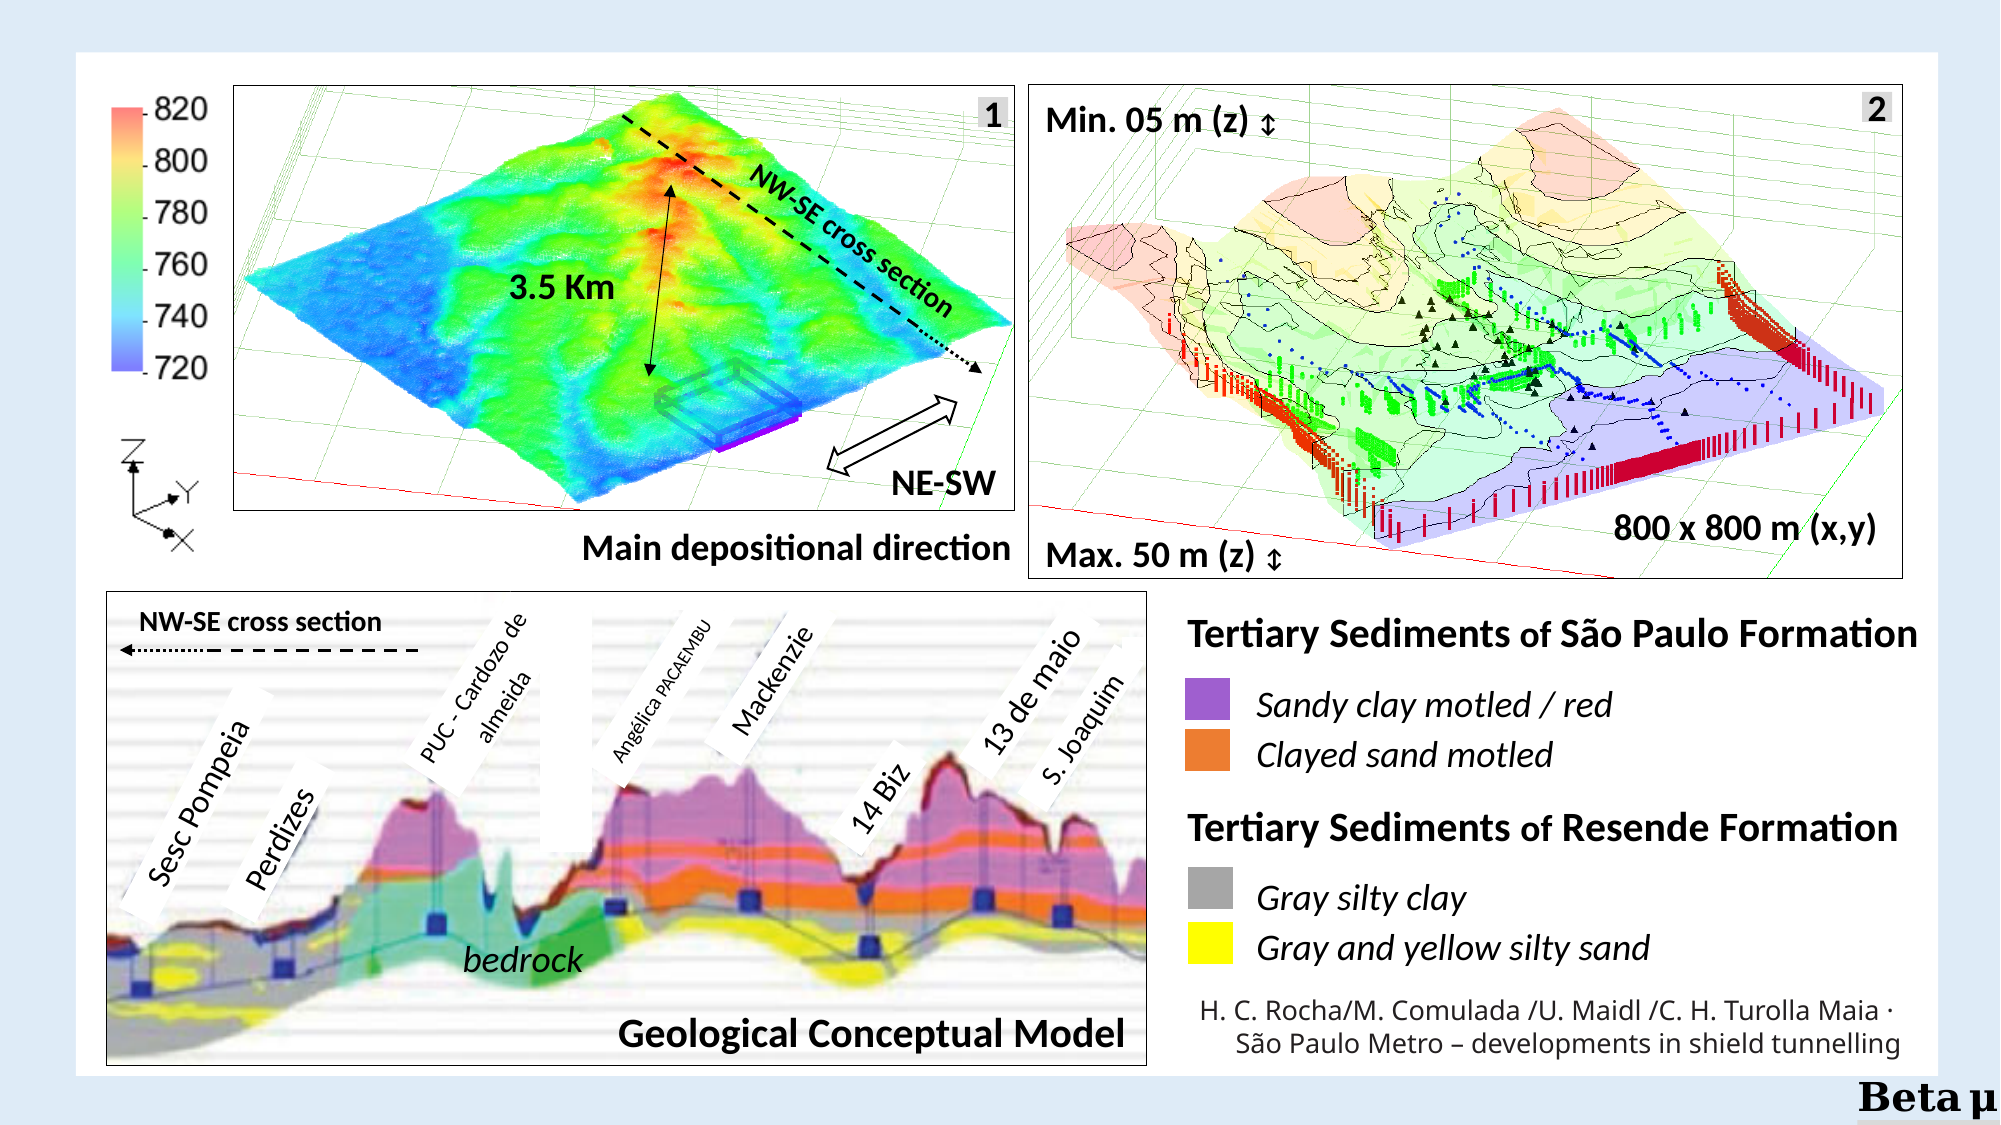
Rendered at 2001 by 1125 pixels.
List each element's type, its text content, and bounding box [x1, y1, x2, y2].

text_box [919, 330, 983, 374]
text_box NE-SW [1015, 450, 1026, 511]
text_box Main depositional direction [506, 515, 1027, 576]
text_box [75, 51, 1939, 1077]
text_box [119, 642, 420, 651]
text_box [622, 115, 919, 328]
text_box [1172, 598, 1961, 975]
text_box H. C. Rocha/M. Comulada /U. Maidl /C. H. Turolla Maia · São Paulo Metro – developments in shield tunnelling [1159, 986, 1916, 1066]
picture [107, 81, 225, 392]
text_box Max. 50 m (z) ↕ [1030, 579, 1325, 583]
picture [106, 591, 1147, 1066]
picture [107, 417, 223, 560]
picture [1028, 84, 1903, 579]
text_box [233, 85, 1015, 511]
text_box Geological Conceptual Model [1147, 998, 1337, 1063]
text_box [1857, 1076, 2000, 1125]
